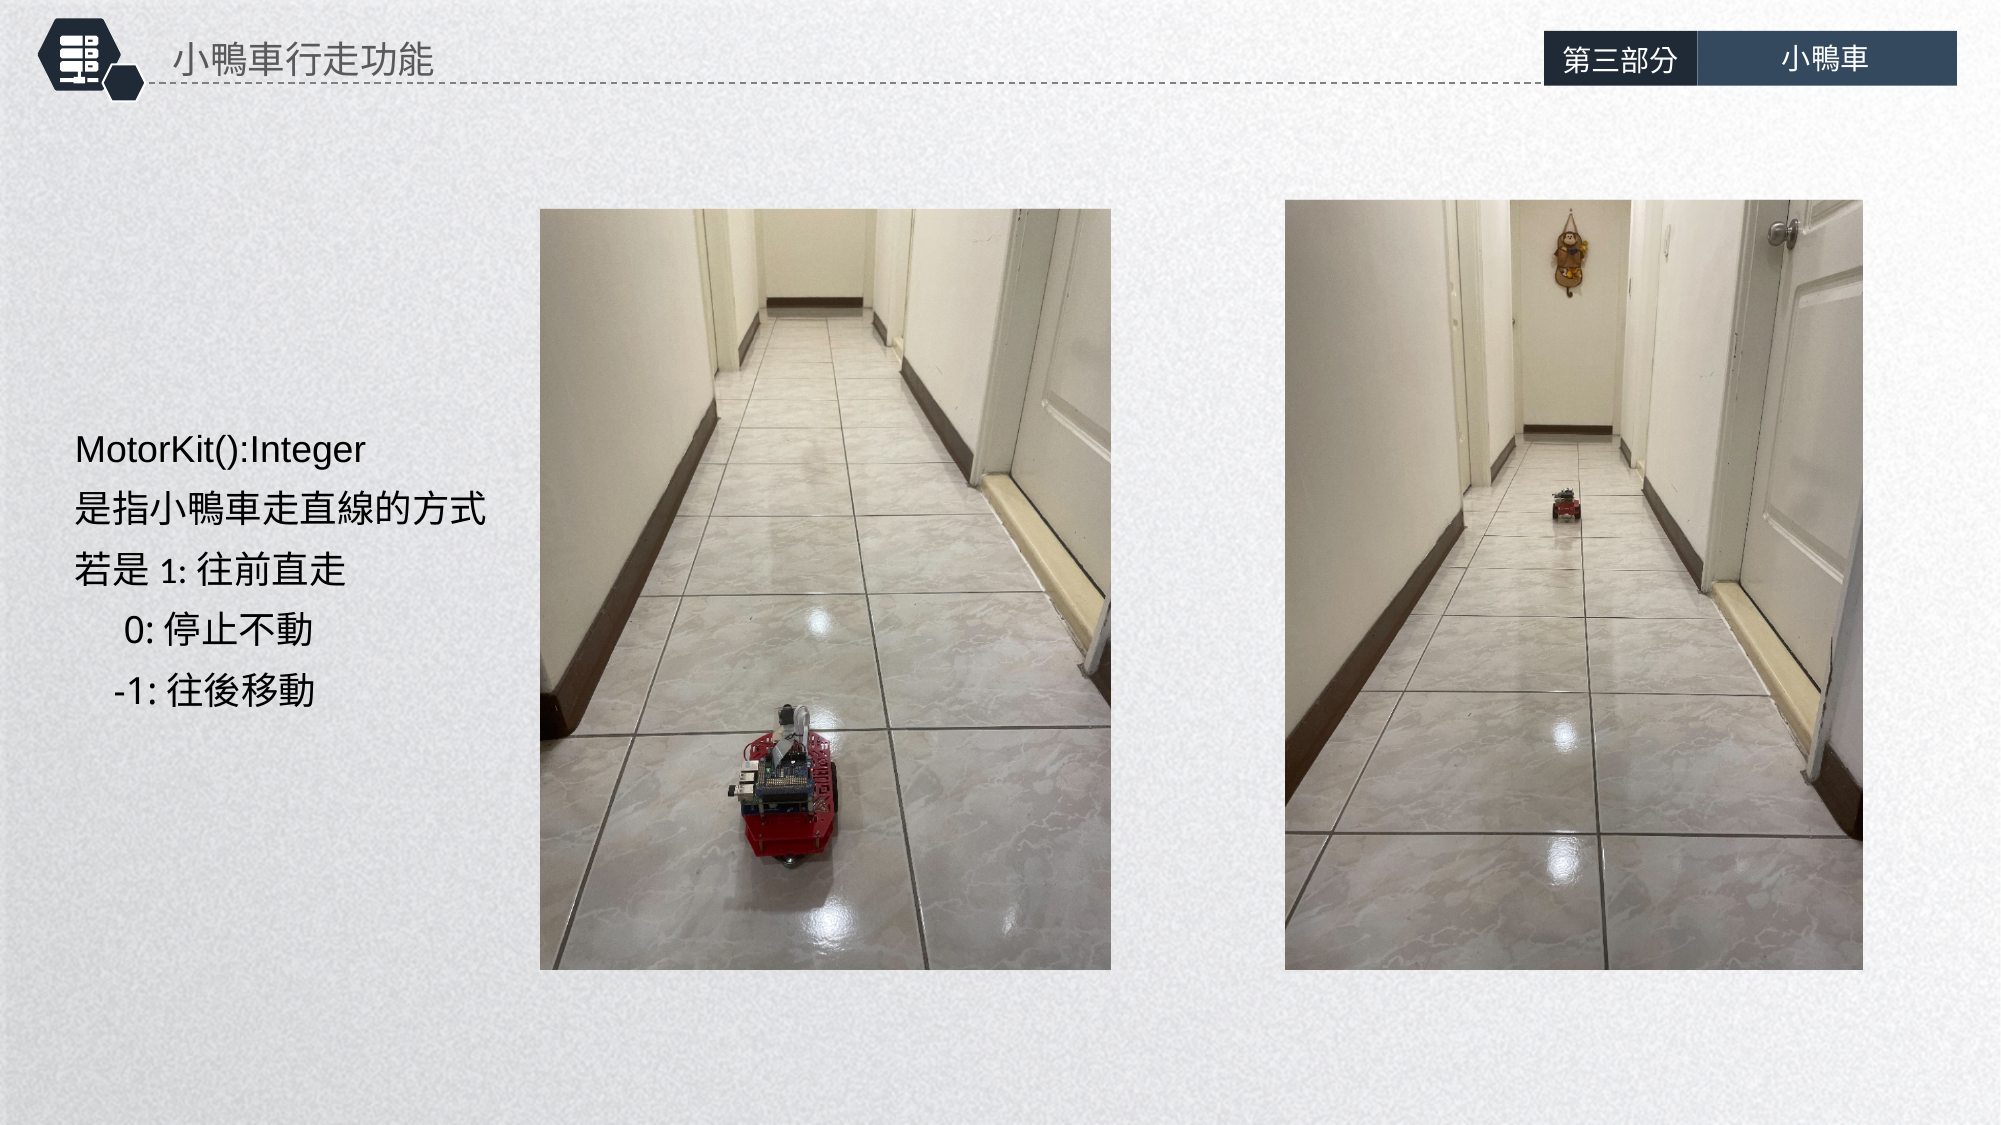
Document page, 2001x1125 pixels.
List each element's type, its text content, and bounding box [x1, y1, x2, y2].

text_box [85, 61, 99, 72]
text_box 小鴨車 [1695, 34, 1956, 82]
text_box [87, 78, 99, 83]
text_box [1542, 29, 1695, 82]
text_box 第三部分 [1544, 36, 1698, 83]
text_box [60, 61, 86, 84]
text_box [1695, 29, 1959, 88]
text_box 小鴨車行走功能 [161, 30, 469, 82]
text_box MotorKit():Integer 是指小鴨車走直線的方式 若是1:往前直走 0:停止不動 -1:往後移動 [60, 417, 439, 720]
text_box [100, 62, 148, 104]
text_box [85, 35, 99, 46]
text_box [85, 48, 99, 59]
text_box [60, 48, 83, 59]
text_box [37, 18, 121, 91]
picture [0, 0, 2001, 1125]
text_box [60, 35, 83, 46]
text_box [1544, 83, 1695, 88]
